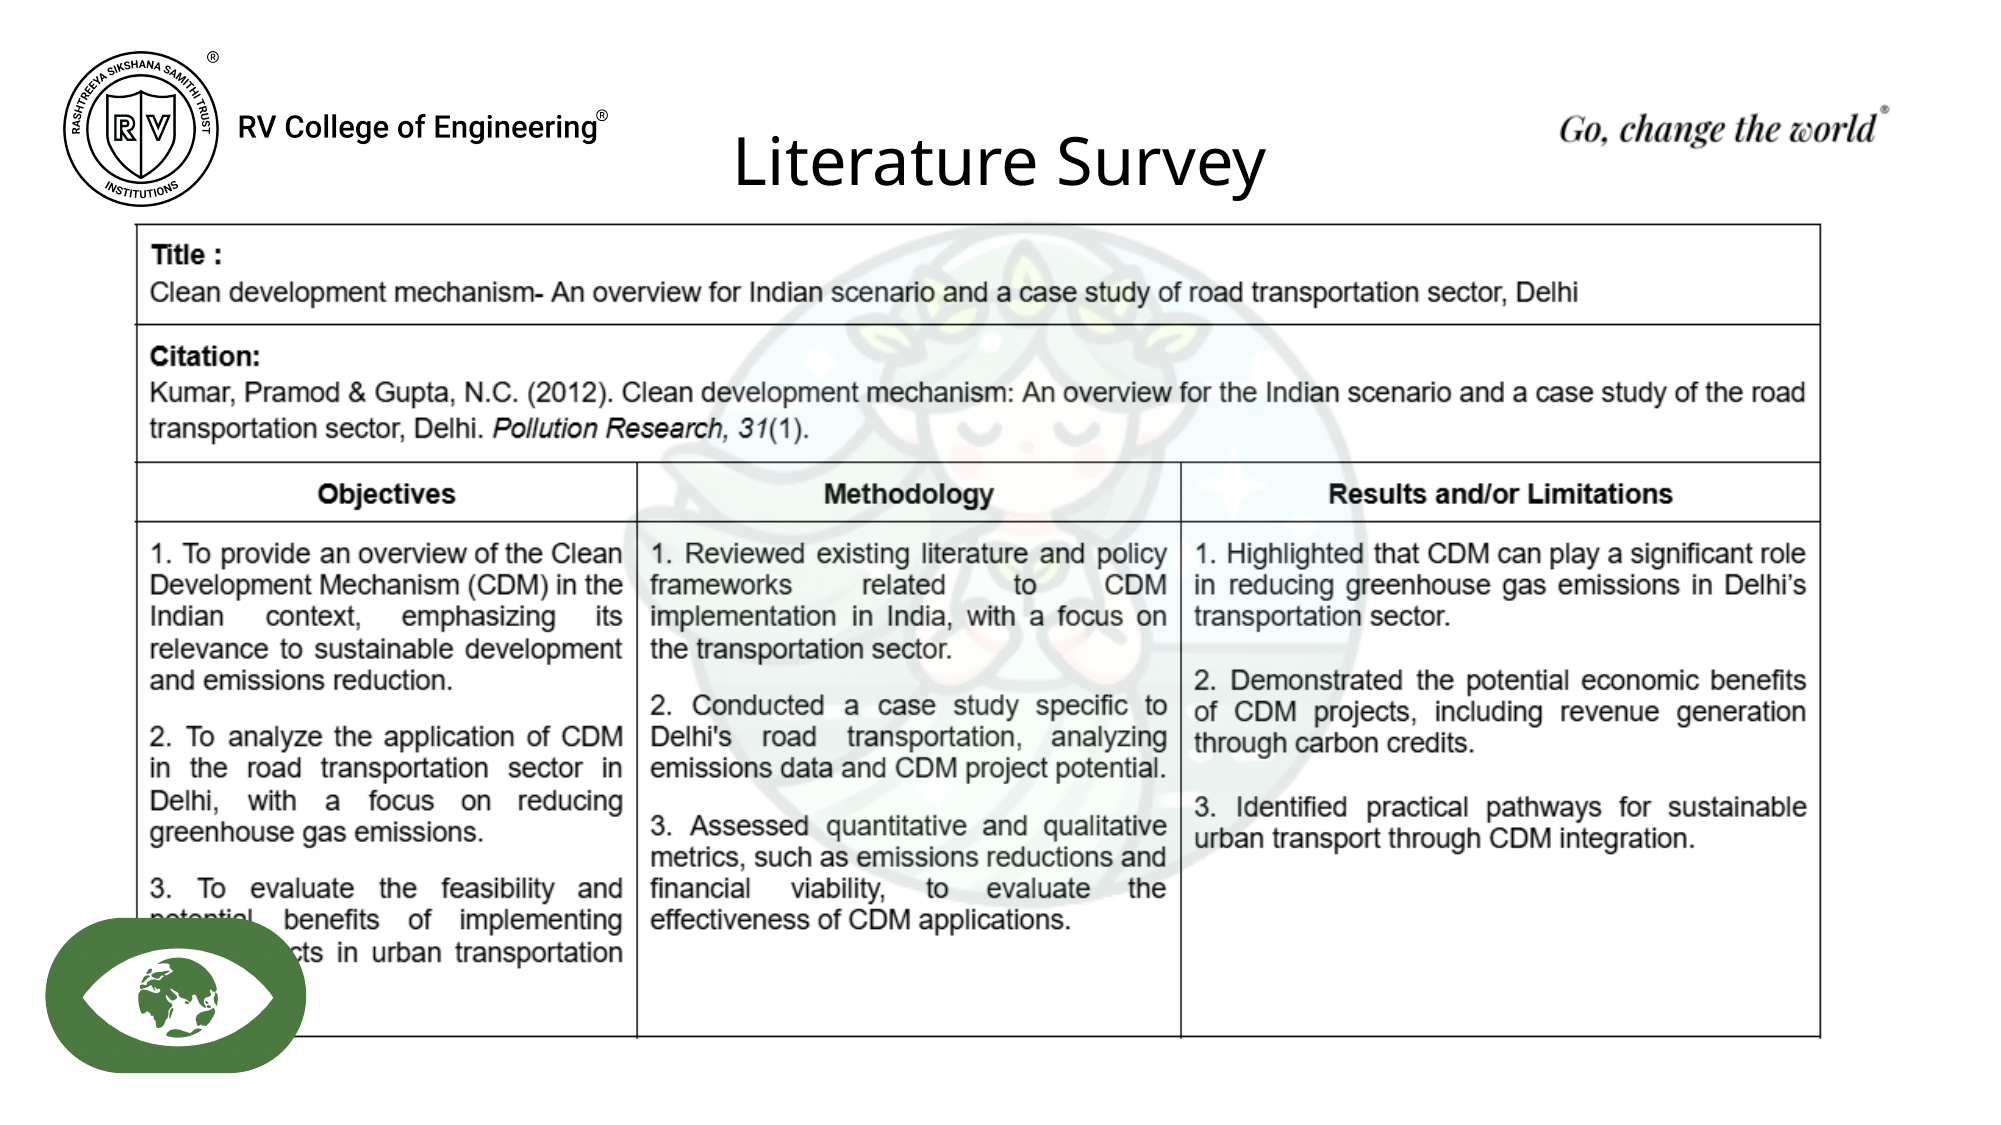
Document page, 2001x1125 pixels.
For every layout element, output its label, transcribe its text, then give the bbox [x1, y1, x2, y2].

picture [1529, 76, 1907, 183]
text_box Literature Survey [608, 111, 1833, 206]
picture [45, 51, 1833, 1074]
